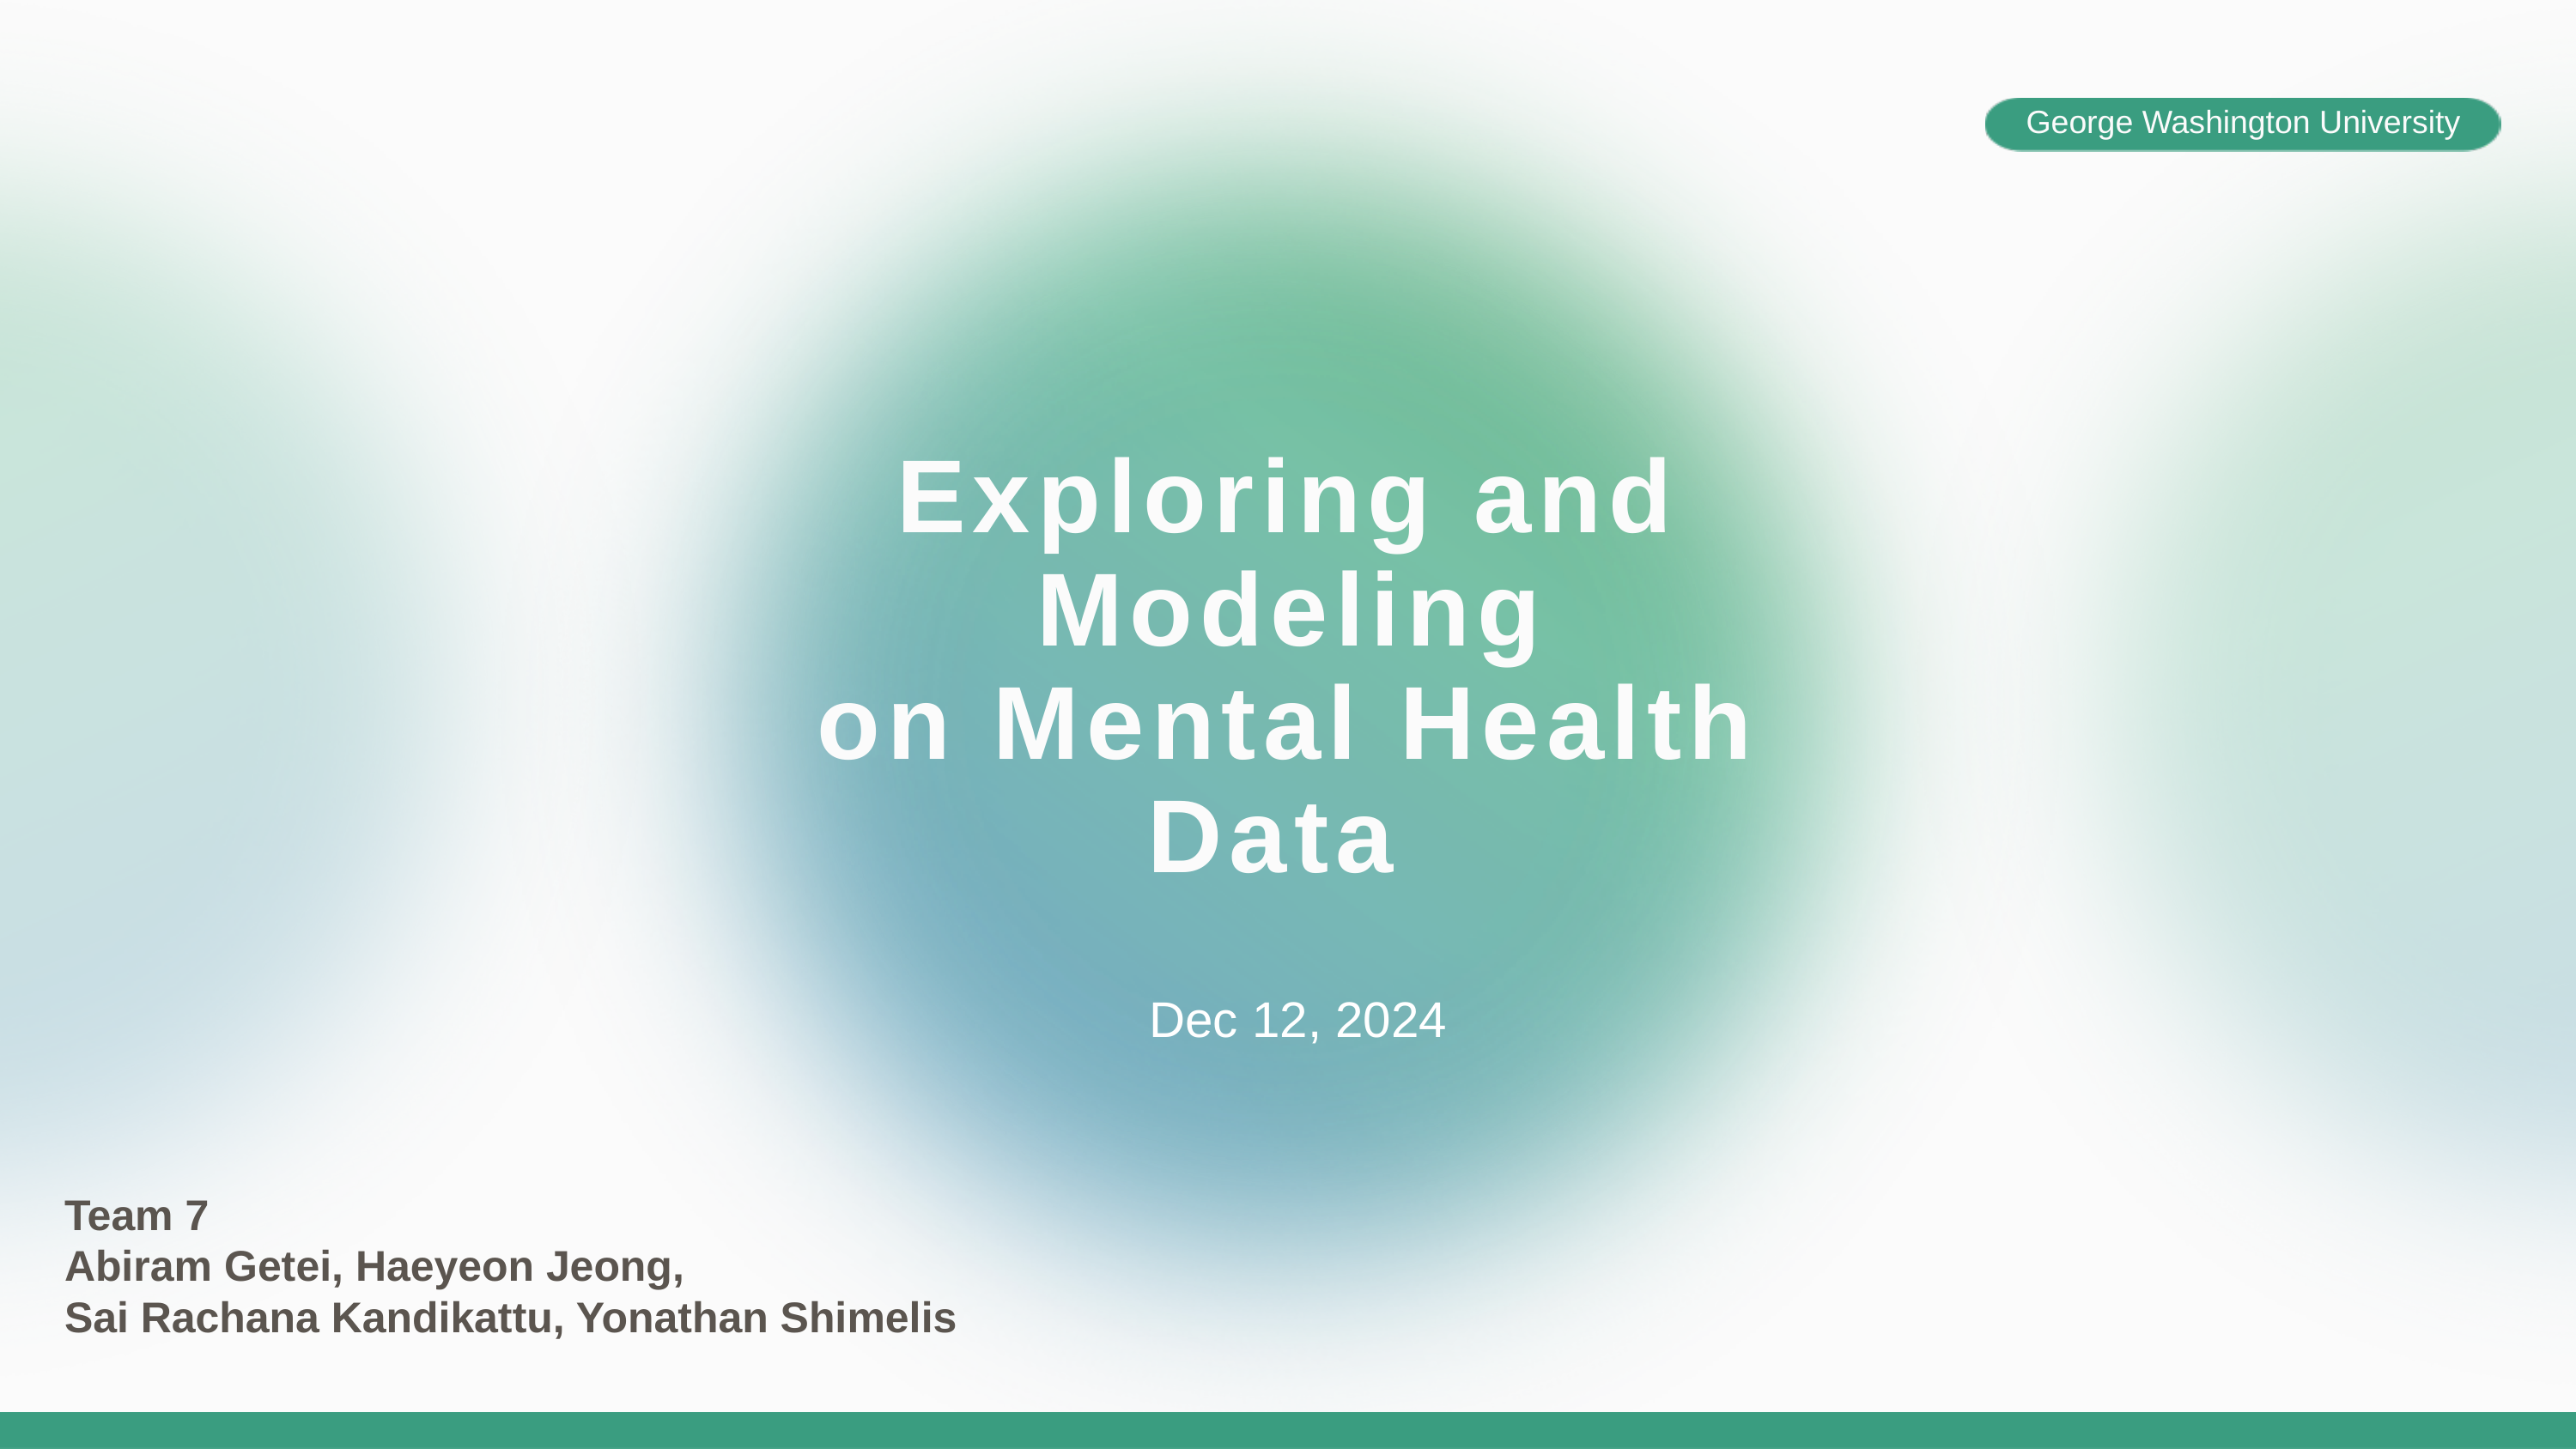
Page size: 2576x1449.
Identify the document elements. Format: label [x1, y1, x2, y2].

picture [0, 0, 2576, 1449]
text_box [1974, 90, 2512, 156]
